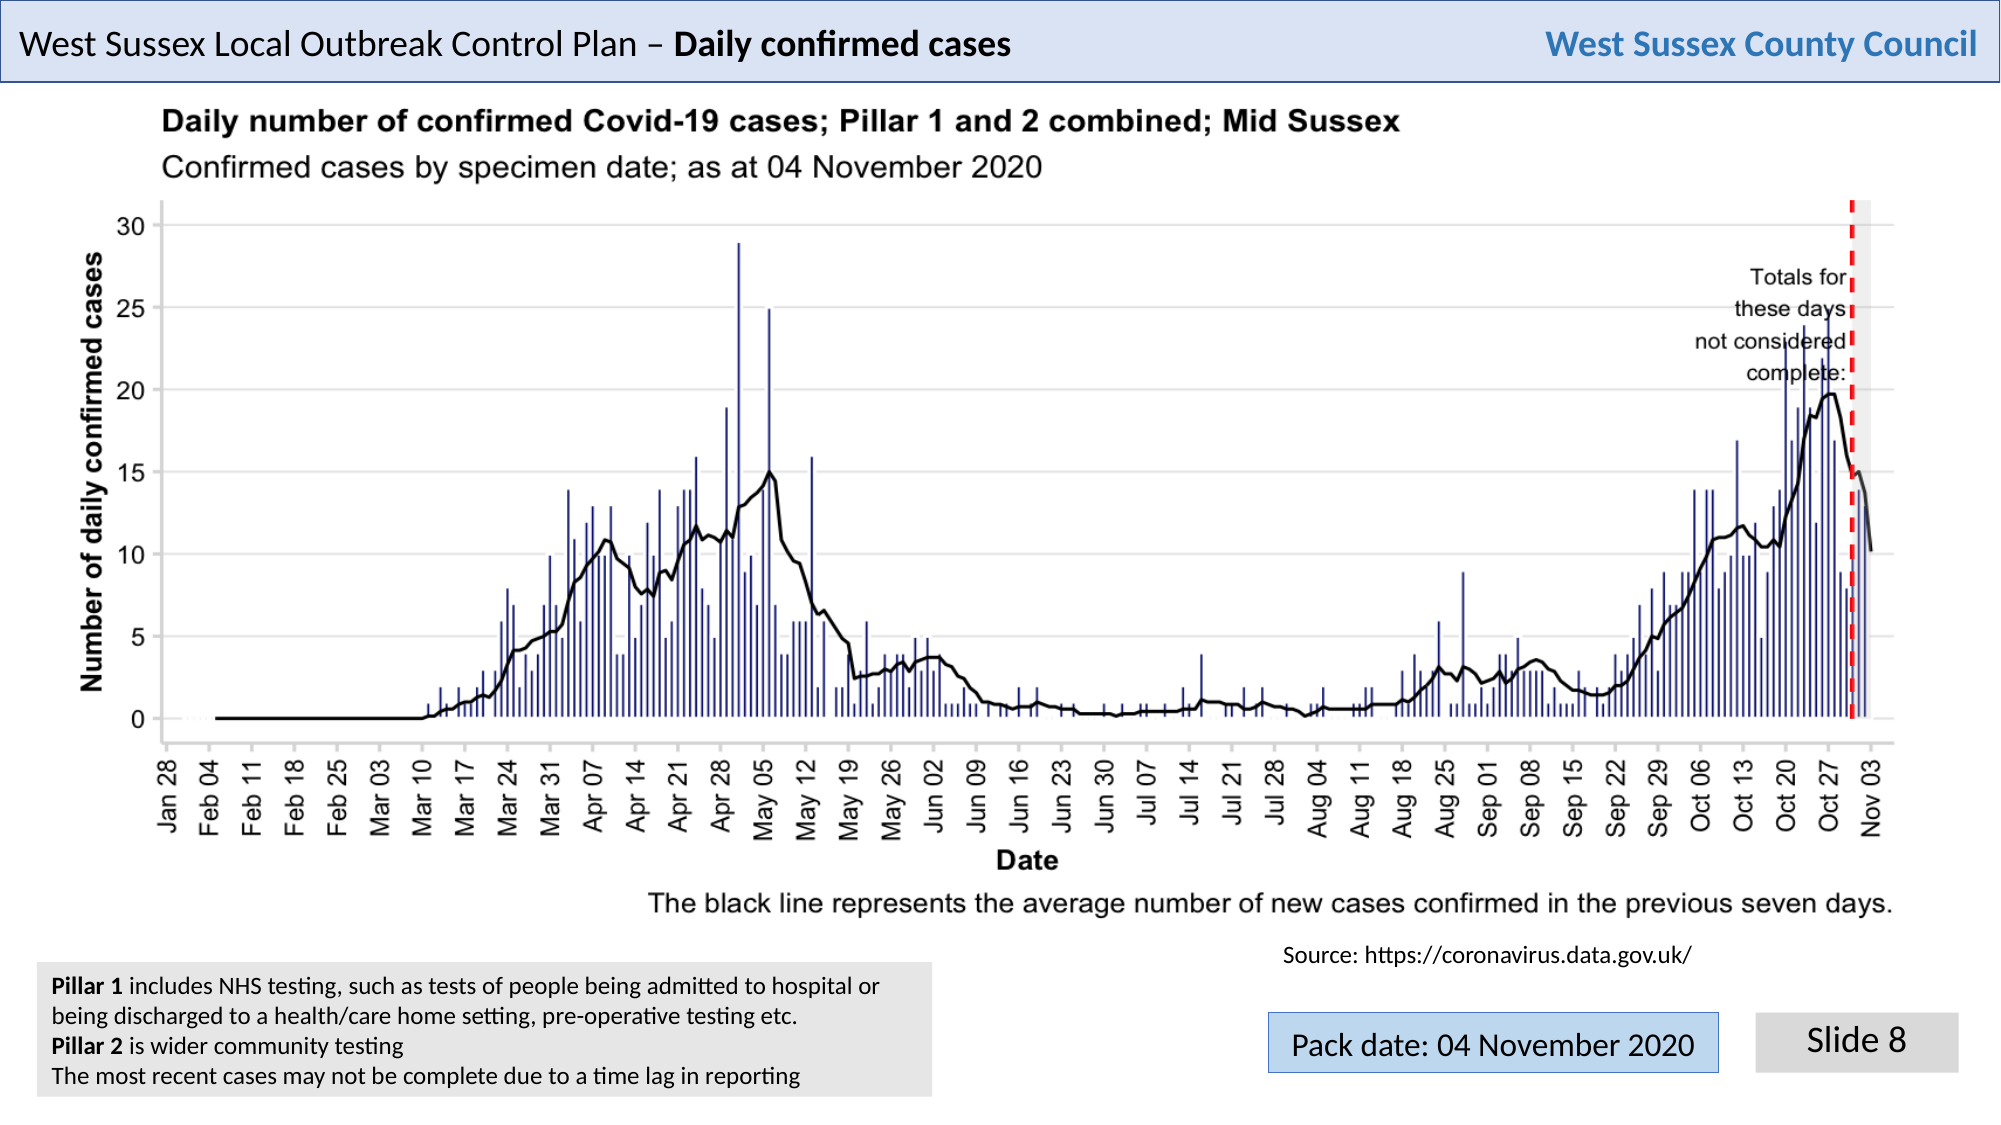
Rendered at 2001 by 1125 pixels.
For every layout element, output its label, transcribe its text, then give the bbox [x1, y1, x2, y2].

list Source: https://coronavirus.data.gov.uk/ [1268, 935, 1912, 995]
picture [63, 91, 1912, 935]
list Slide 8 [1755, 1012, 1959, 1073]
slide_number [1268, 1012, 1719, 1073]
